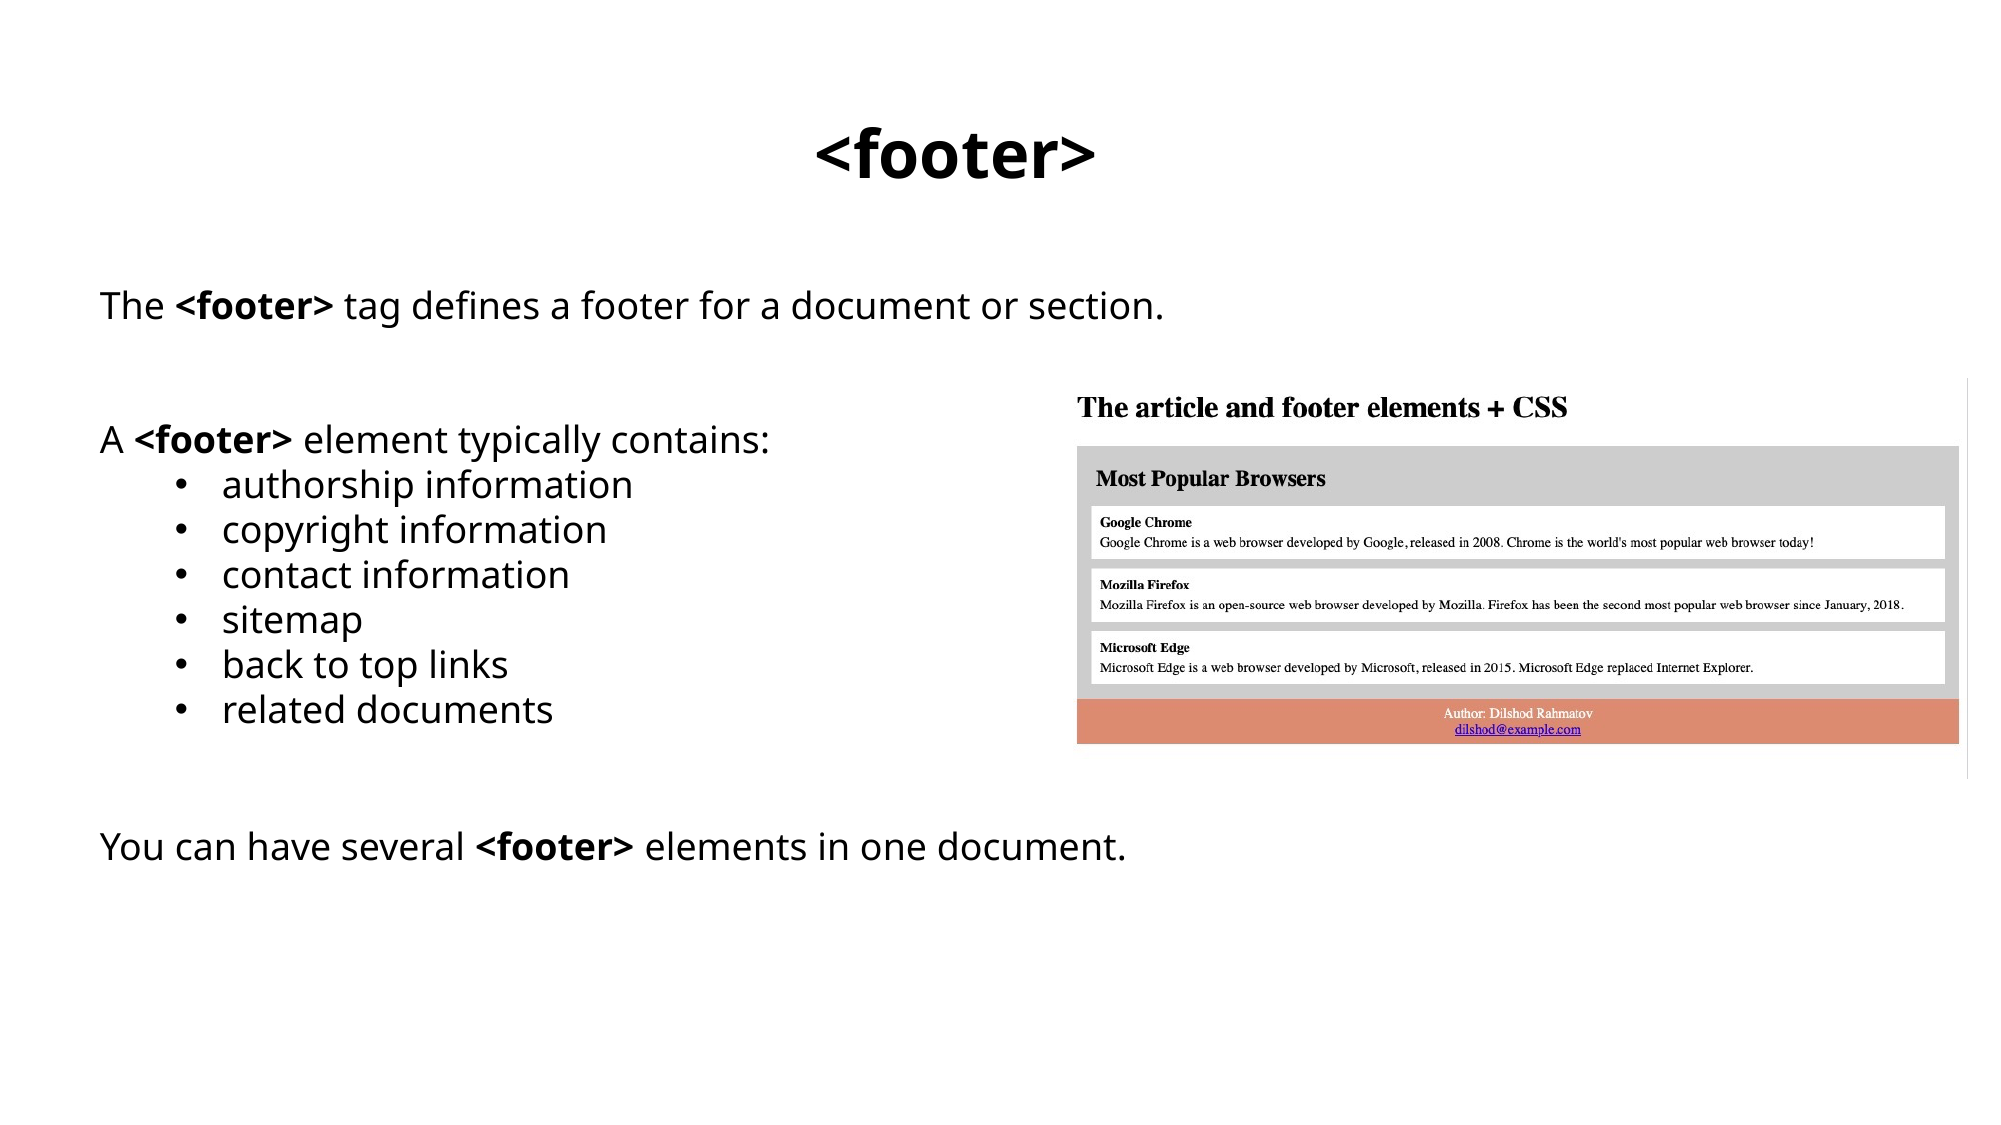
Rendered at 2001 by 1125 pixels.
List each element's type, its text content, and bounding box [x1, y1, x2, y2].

text_box <footer> [769, 104, 1185, 200]
text_box The <footer> tag defines a footer for a document or section. [85, 274, 1362, 335]
picture [1073, 378, 1968, 779]
text_box A <footer> element typically contains: authorship information copyright information contact information sitemap back to top links related documents [85, 408, 1073, 739]
text_box You can have several <footer> elements in one document. [85, 815, 1260, 876]
